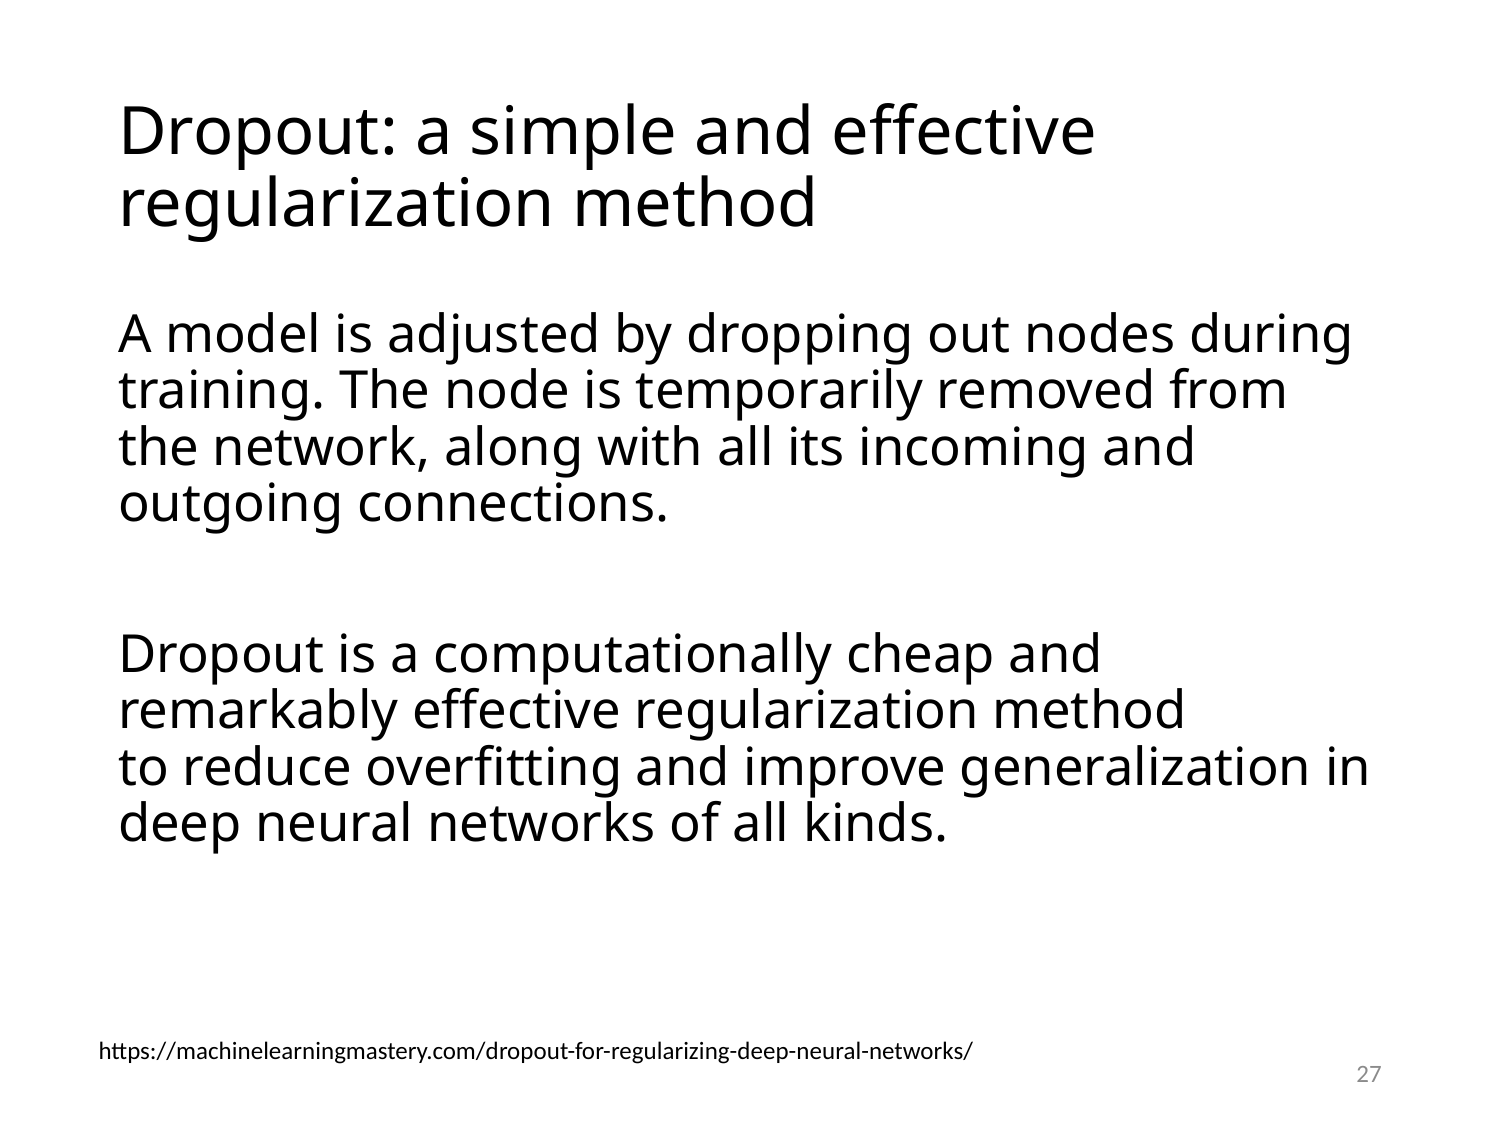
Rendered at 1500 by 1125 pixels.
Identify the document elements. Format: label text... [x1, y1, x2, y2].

text_box https://machinelearningmastery.com/dropout-for-regularizing-deep-neural-networks/ [83, 1027, 991, 1072]
slide_number 27 [1059, 1042, 1397, 1103]
title Dropout: a simple and effective regularization method [103, 59, 1397, 278]
list A model is adjusted by dropping out nodes during training. The node is temporarily removed from the network, along with all its incoming and outgoing connections. Dropout is a computationally cheap and remarkably effective regularization method to reduce overfitting and improve generalization in deep neural networks of all kinds. [103, 299, 1397, 914]
